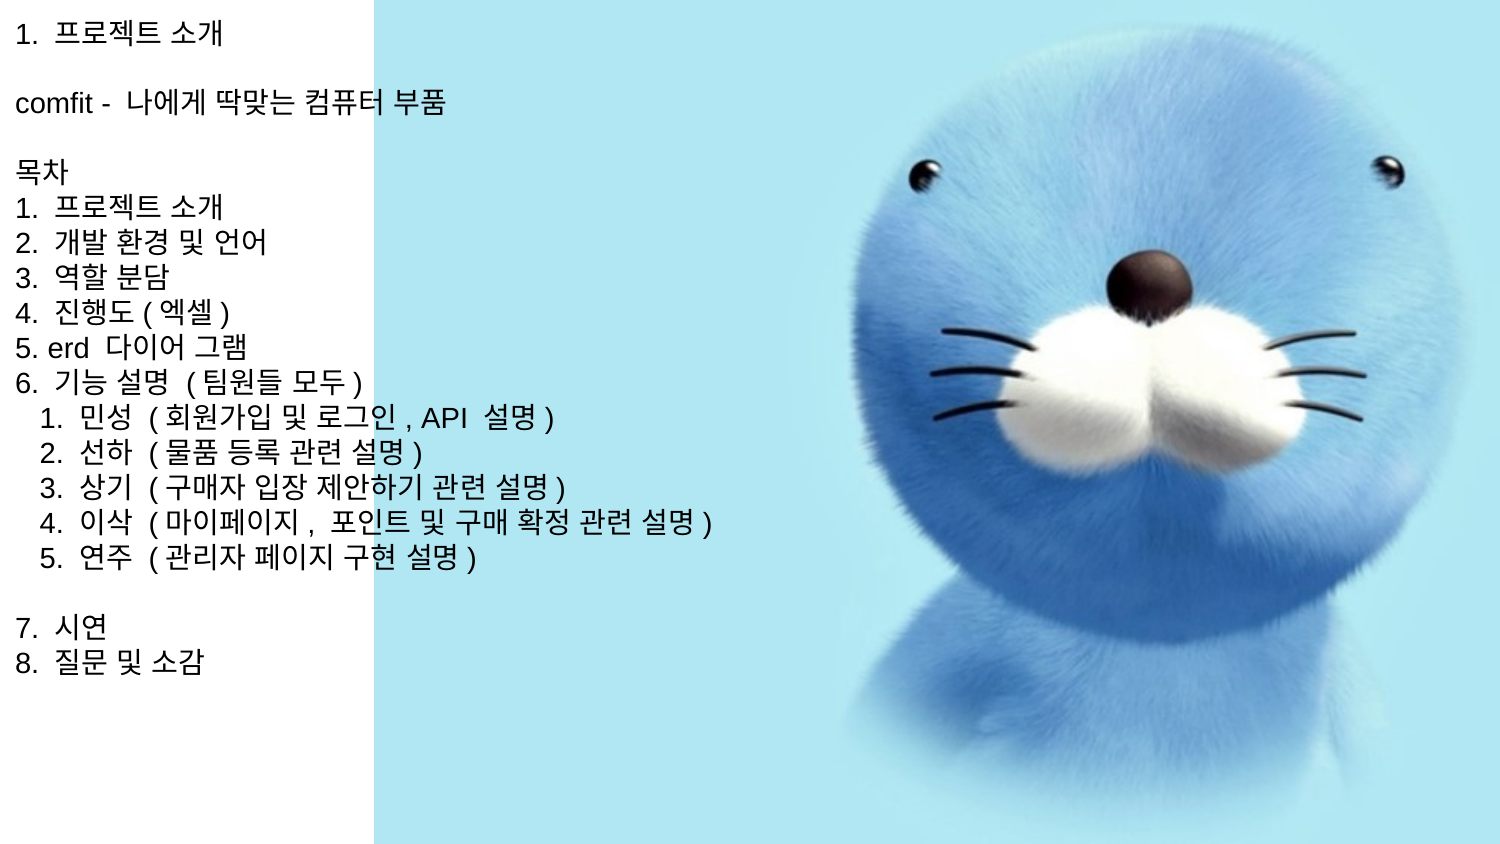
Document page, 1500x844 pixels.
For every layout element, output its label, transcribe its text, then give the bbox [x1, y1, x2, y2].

text_box 1. 프로젝트 소개 comfit - 나에게 딱맞는 컴퓨터 부품 목차 1. 프로젝트 소개 2. 개발 환경 및 언어 3. 역할 분담 4. 진행도(엑셀) 5. erd 다이어 그램 6. 기능 설명 (팀원들 모두) 1. 민성 (회원가입 및 로그인, API 설명) 2. 선하 (물품 등록 관련 설명) 3. 상기 (구매자 입장 제안하기 관련 설명) 4. 이삭 (마이페이지, 포인트 및 구매 확정 관련 설명) 5. 연주 (관리자 페이지 구현 설명) 7. 시연 8. 질문 및 소감 [0, 0, 372, 730]
picture [374, 0, 1500, 844]
